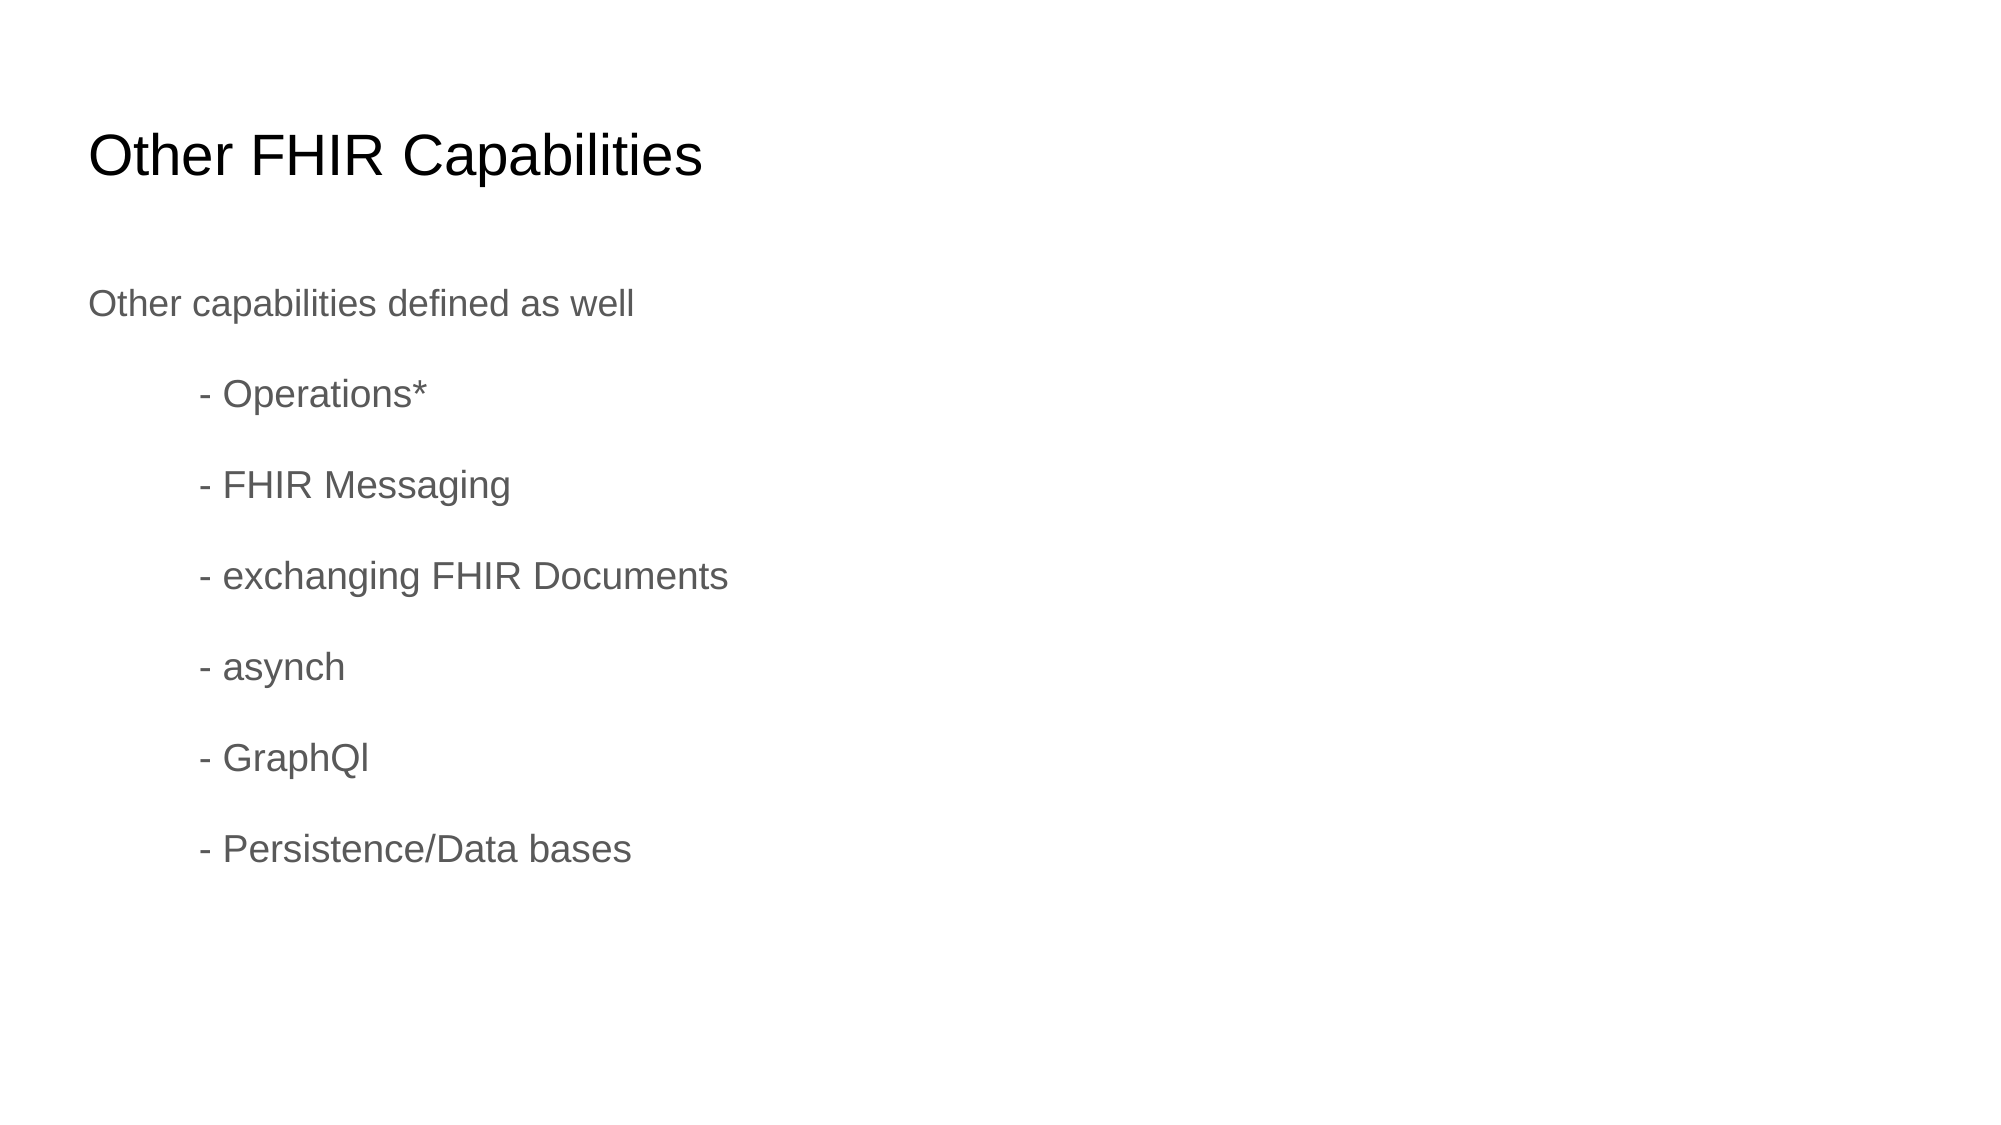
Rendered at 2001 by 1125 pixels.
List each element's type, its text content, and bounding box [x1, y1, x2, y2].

title Other FHIR Capabilities [68, 97, 1932, 223]
list Other capabilities defined as well - Operations* - FHIR Messaging - exchanging FHIR Documents - asynch - GraphQl - Persistence/Data bases [68, 252, 1932, 1000]
